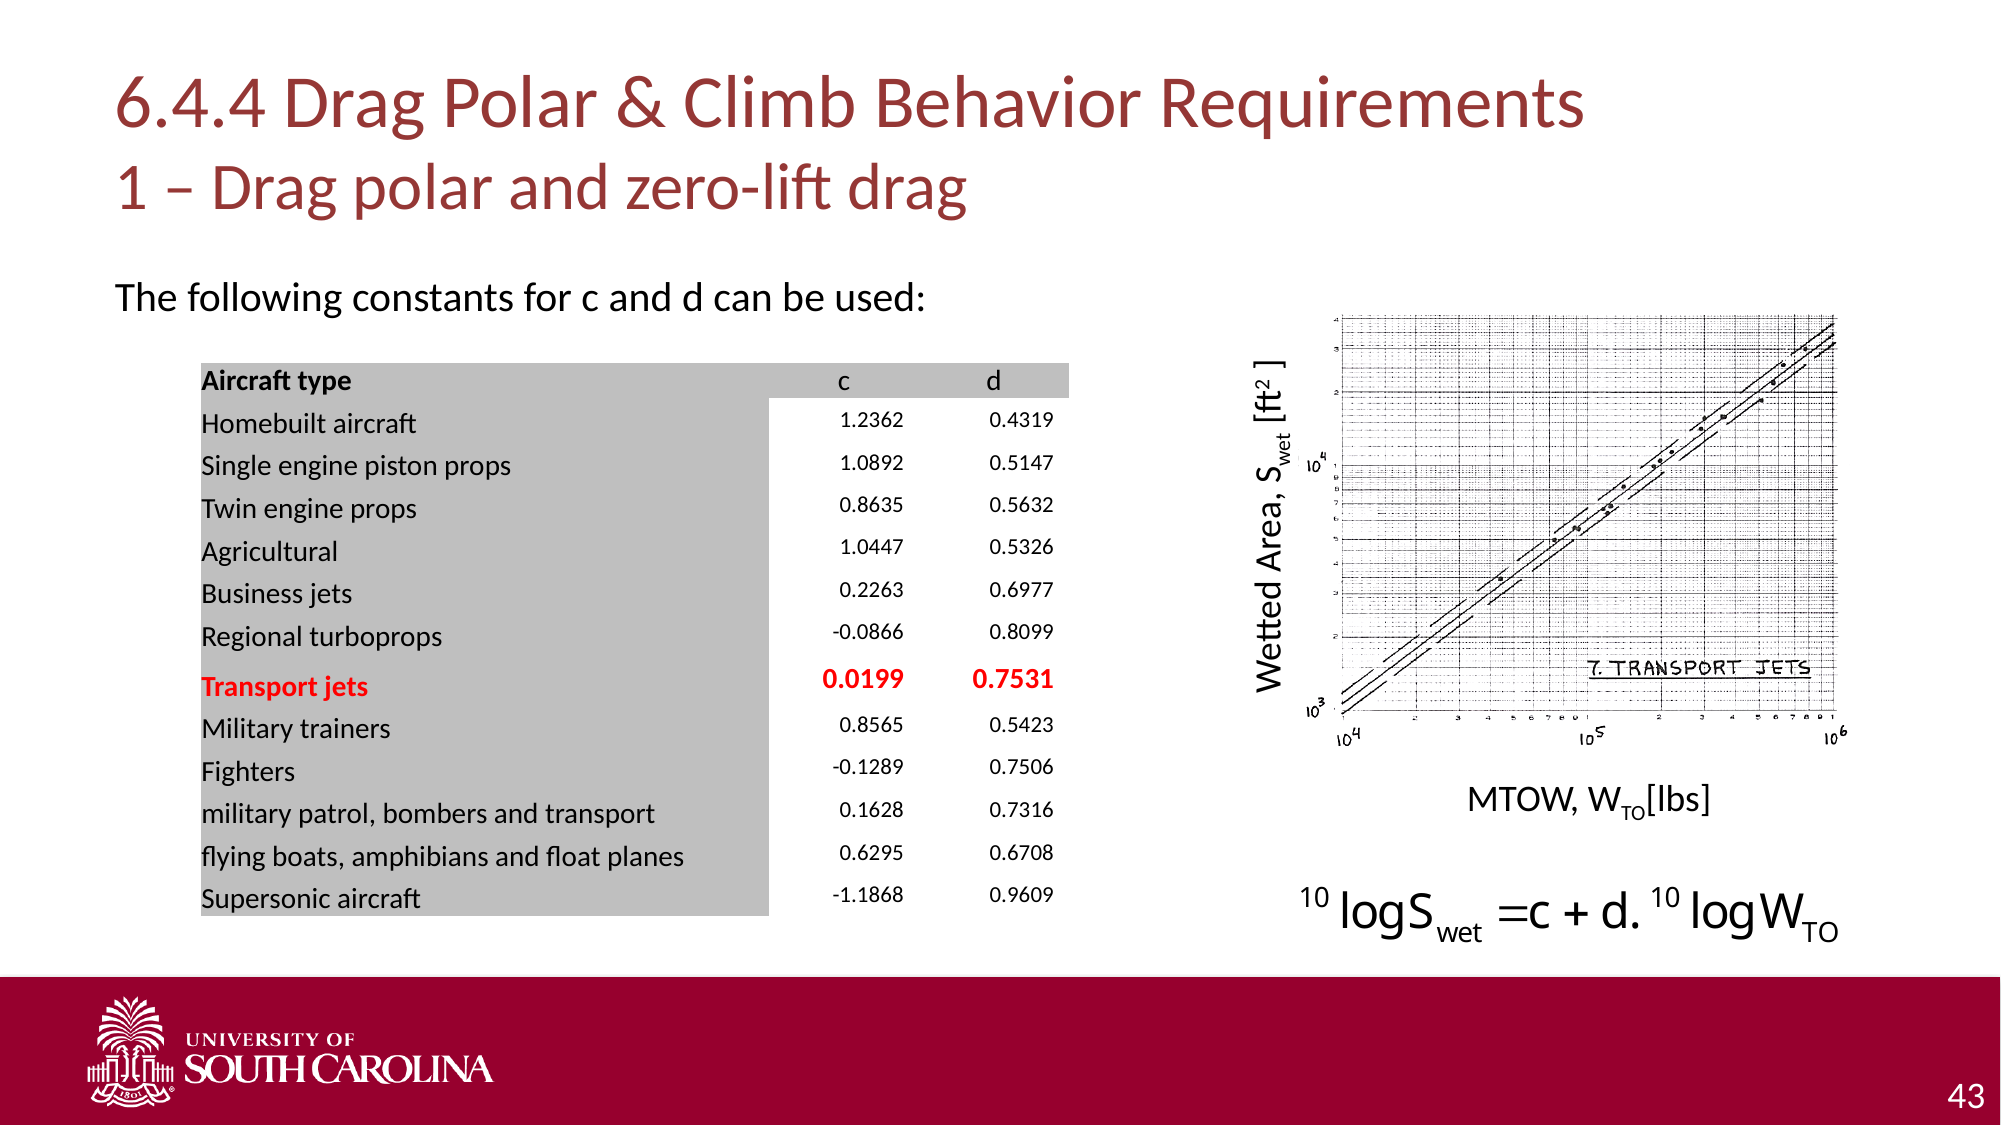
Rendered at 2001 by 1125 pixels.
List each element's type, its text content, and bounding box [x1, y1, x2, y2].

table_cell 0.8565 [769, 703, 919, 746]
table_cell Military trainers [201, 703, 769, 746]
table_cell Single engine piston props [201, 441, 769, 483]
list The following constants for c and d can be used: [99, 262, 1000, 937]
table_cell 0.6977 [919, 568, 1069, 611]
text_box Wetted Area, Swet [ft2 ] [1235, 318, 1293, 734]
table_cell Twin engine props [201, 483, 769, 526]
table_cell 0.7506 [919, 746, 1069, 788]
table_cell 0.6295 [769, 831, 919, 873]
table_cell flying boats, amphibians and float planes [201, 831, 769, 873]
table_cell -1.1868 [769, 873, 919, 916]
title 6.4.4 Drag Polar & Climb Behavior Requirements 1 – Drag polar and zero-lift drag [99, 45, 1900, 233]
table_cell Fighters [201, 746, 769, 788]
table_header d [919, 363, 1069, 398]
table_cell military patrol, bombers and transport [201, 788, 769, 831]
table_cell 0.5423 [919, 703, 1069, 746]
table_cell 0.2263 [769, 568, 919, 611]
picture [1298, 306, 1850, 746]
table_cell Agricultural [201, 526, 769, 568]
table_cell 0.5147 [919, 441, 1069, 483]
table_cell 0.4319 [919, 398, 1069, 441]
table_cell 0.5326 [919, 526, 1069, 568]
table_cell -0.1289 [769, 746, 919, 788]
table_cell 0.7531 [919, 653, 1069, 703]
table_cell 1.2362 [769, 398, 919, 441]
table_cell Supersonic aircraft [201, 873, 769, 916]
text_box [1293, 875, 1848, 954]
table_cell 0.8099 [919, 611, 1069, 653]
table_cell 0.7316 [919, 788, 1069, 831]
table_cell 0.9609 [919, 873, 1069, 916]
table_cell Business jets [201, 568, 769, 611]
table_cell Homebuilt aircraft [201, 398, 769, 441]
table_cell 0.0199 [769, 653, 919, 703]
table_header Aircraft type [201, 363, 769, 398]
table_cell -0.0866 [769, 611, 919, 653]
table_cell Transport jets [201, 653, 769, 703]
table_cell 0.1628 [769, 788, 919, 831]
table_header c [769, 363, 919, 398]
table_cell 1.0892 [769, 441, 919, 483]
picture [0, 979, 744, 1124]
table_cell 1.0447 [769, 526, 919, 568]
table_cell 0.5632 [919, 483, 1069, 526]
text_box MTOW, WTO[lbs] [1407, 766, 1771, 833]
table_cell 0.6708 [919, 831, 1069, 873]
table_cell 0.8635 [769, 483, 919, 526]
table_cell Regional turboprops [201, 611, 769, 653]
